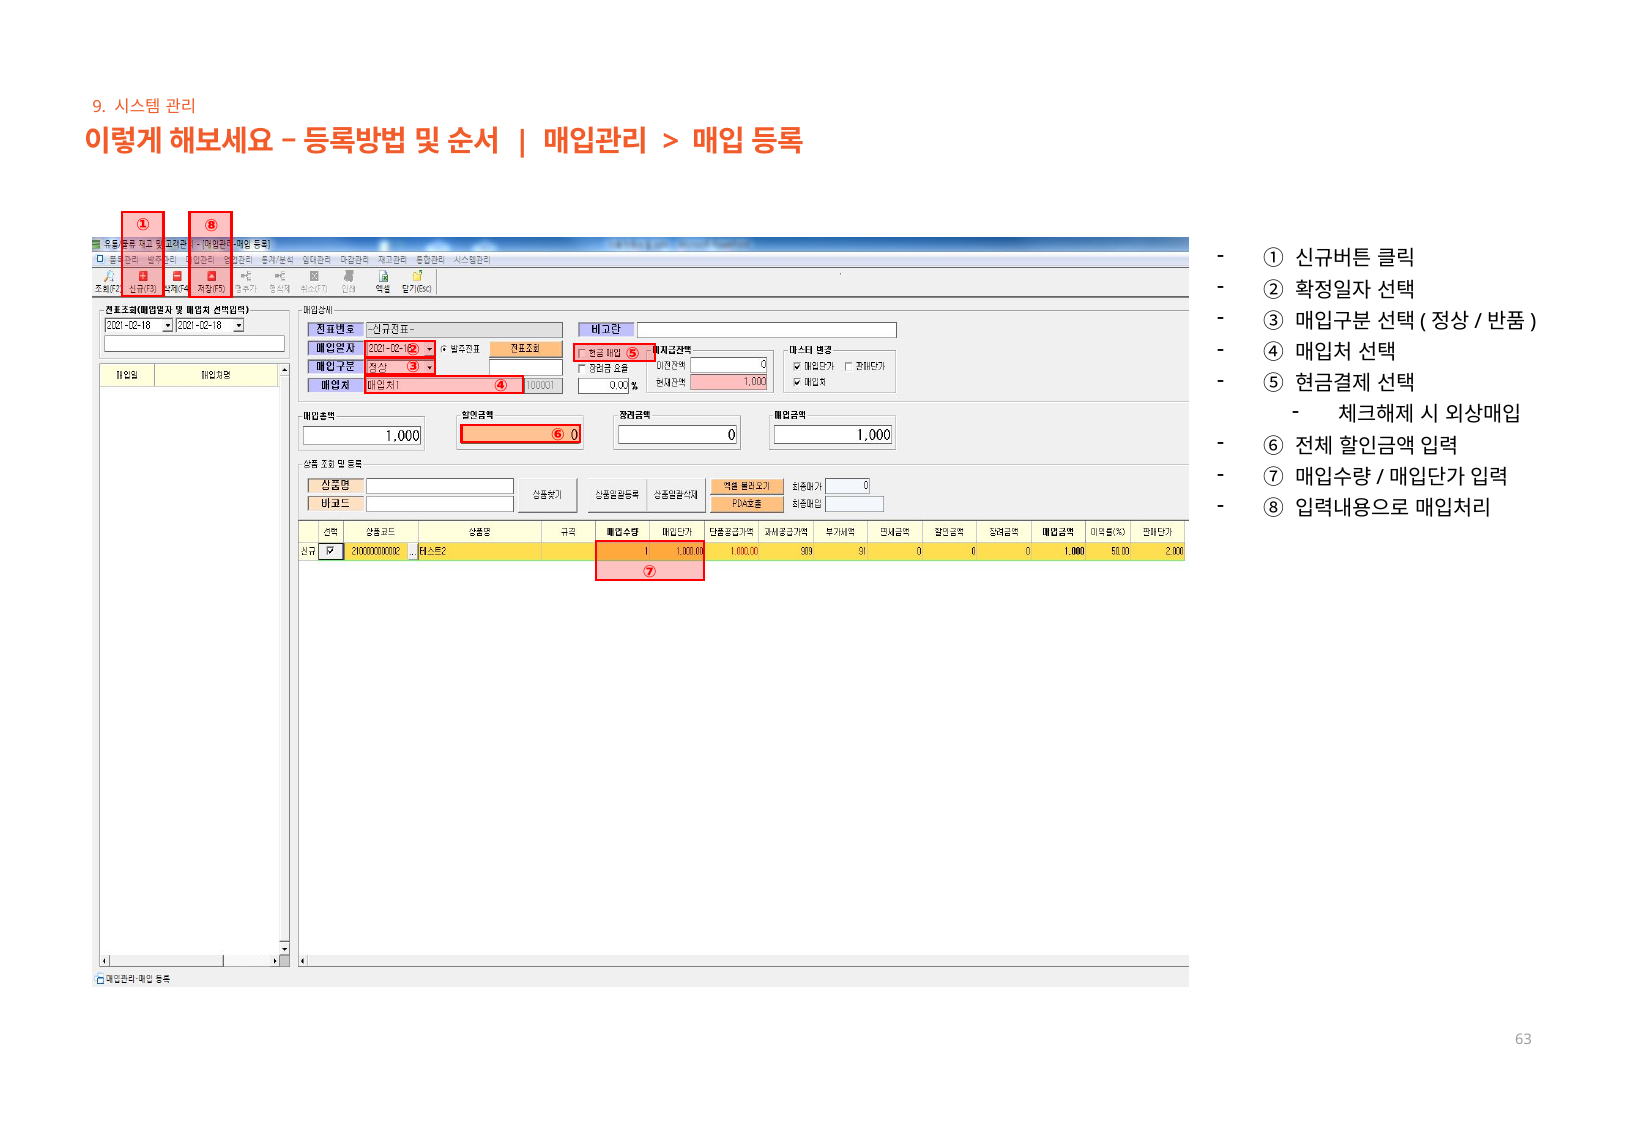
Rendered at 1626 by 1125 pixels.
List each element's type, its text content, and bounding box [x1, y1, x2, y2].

slide_number 63 [1183, 1030, 1532, 1091]
text_box 9. 시스템 관리 [92, 95, 197, 116]
text_box ⑧ [188, 211, 233, 237]
text_box 이렇게 해보세요 – 등록방법 및 순서 | 매입관리 > 매입 등록 [84, 122, 805, 158]
picture [92, 237, 1189, 987]
text_box ① 신규버튼 클릭 ② 확정일자 선택 ③ 매입구분 선택(정상/반품) ④ 매입처 선택 ⑤ 현금결제 선택 체크해제 시 외상매입 ⑥ 전체 할인금액 입력 ⑦ 매입수량/매입단가 입력 ⑧ 입력내용으로 매입처리 [1202, 237, 1600, 528]
text_box ① [121, 211, 165, 237]
